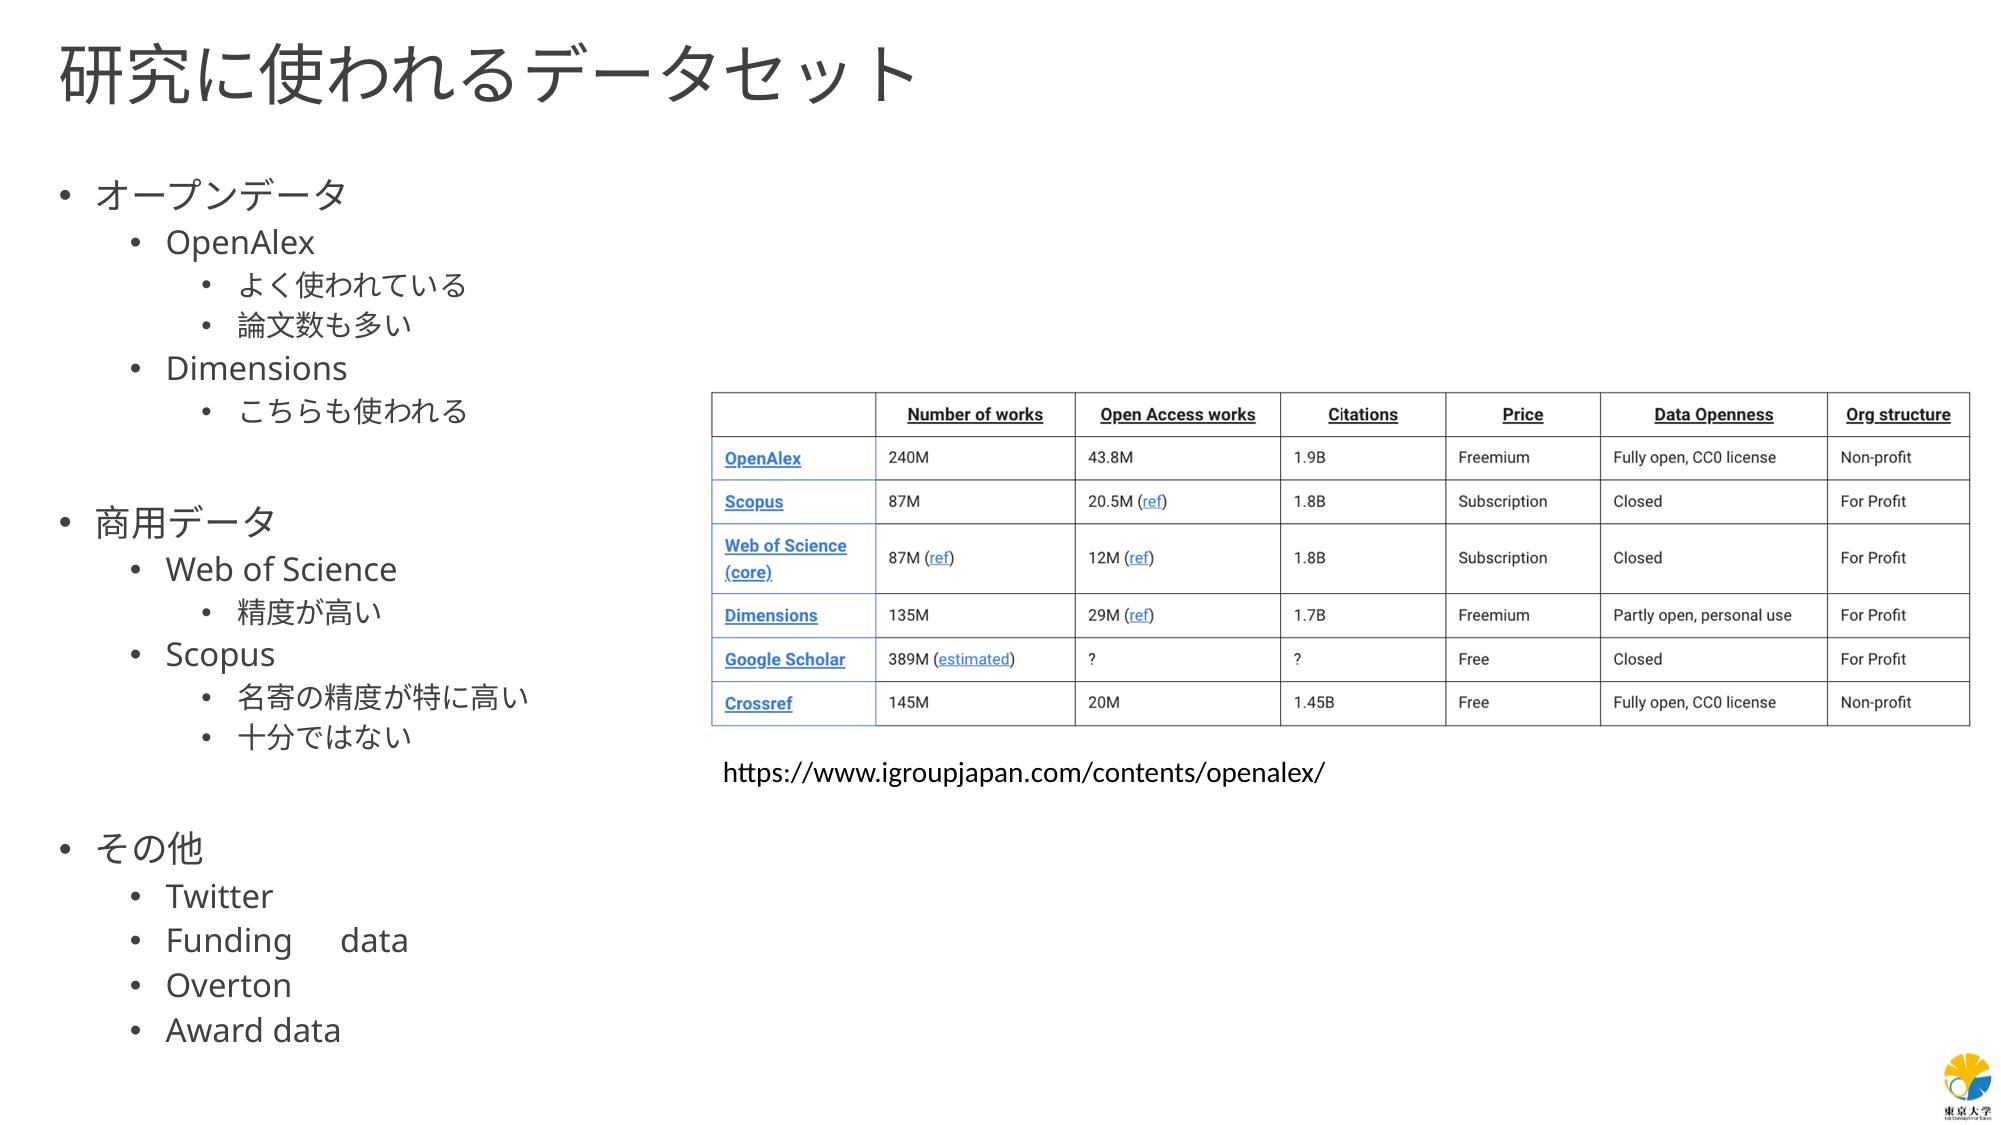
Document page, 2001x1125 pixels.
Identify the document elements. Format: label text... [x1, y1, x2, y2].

list オープンデータ OpenAlex よく使われている 論文数も多い Dimensions こちらも使われる 商用データ Web of Science 精度が高い Scopus 名寄の精度が特に高い 十分ではない その他 Twitter Funding data Overton Award data [43, 170, 1957, 1066]
text_box https://www.igroupjapan.com/contents/openalex/ [708, 745, 1341, 796]
picture [704, 383, 1980, 733]
title 研究に使われるデータセット [43, 0, 1957, 157]
picture [1934, 1048, 2000, 1125]
